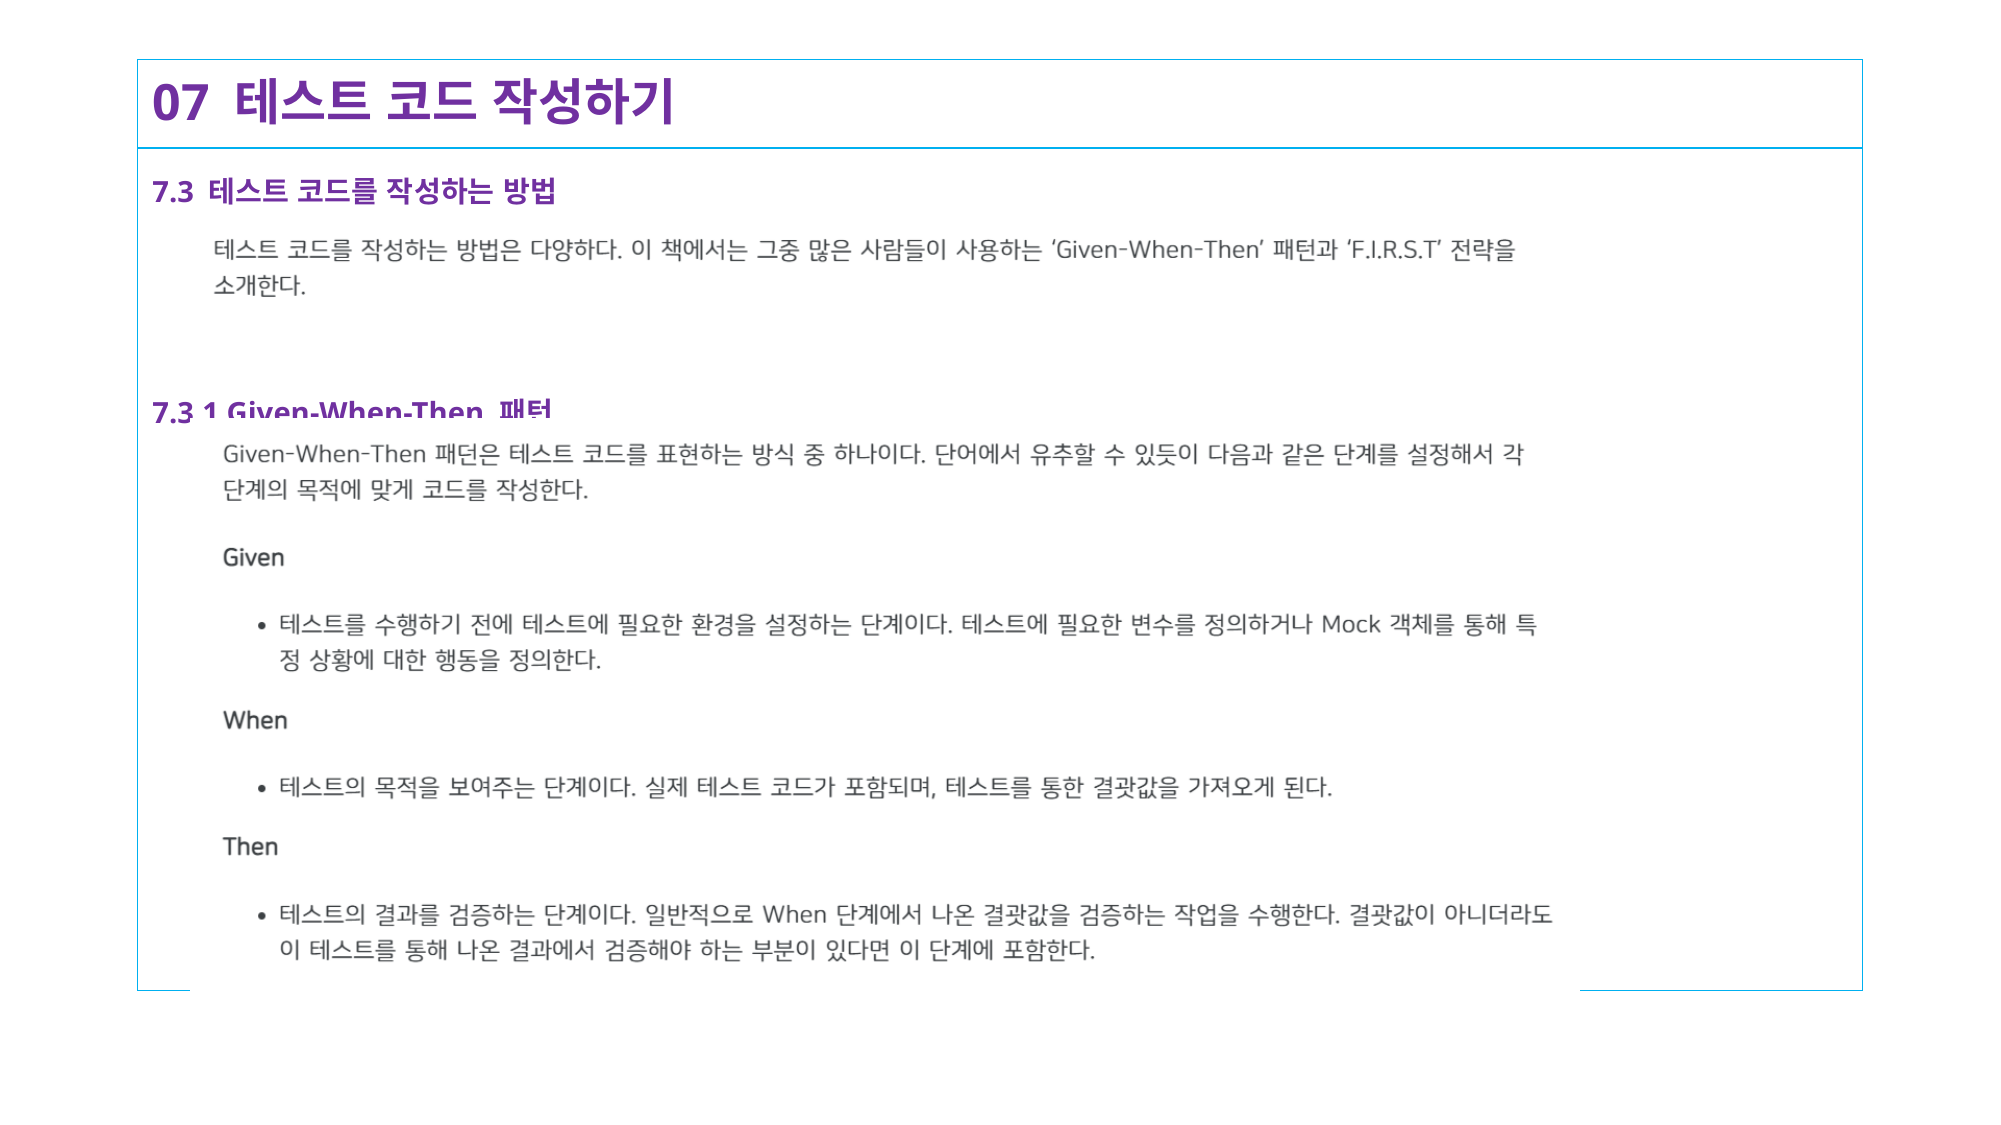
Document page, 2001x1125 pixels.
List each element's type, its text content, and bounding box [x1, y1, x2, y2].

picture [204, 220, 1526, 316]
title 07 테스트 코드 작성하기 [137, 59, 1863, 148]
list 7.3 테스트 코드를 작성하는 방법 7.3.1 Given-When-Then 패턴 [137, 148, 1863, 991]
picture [204, 432, 1566, 977]
